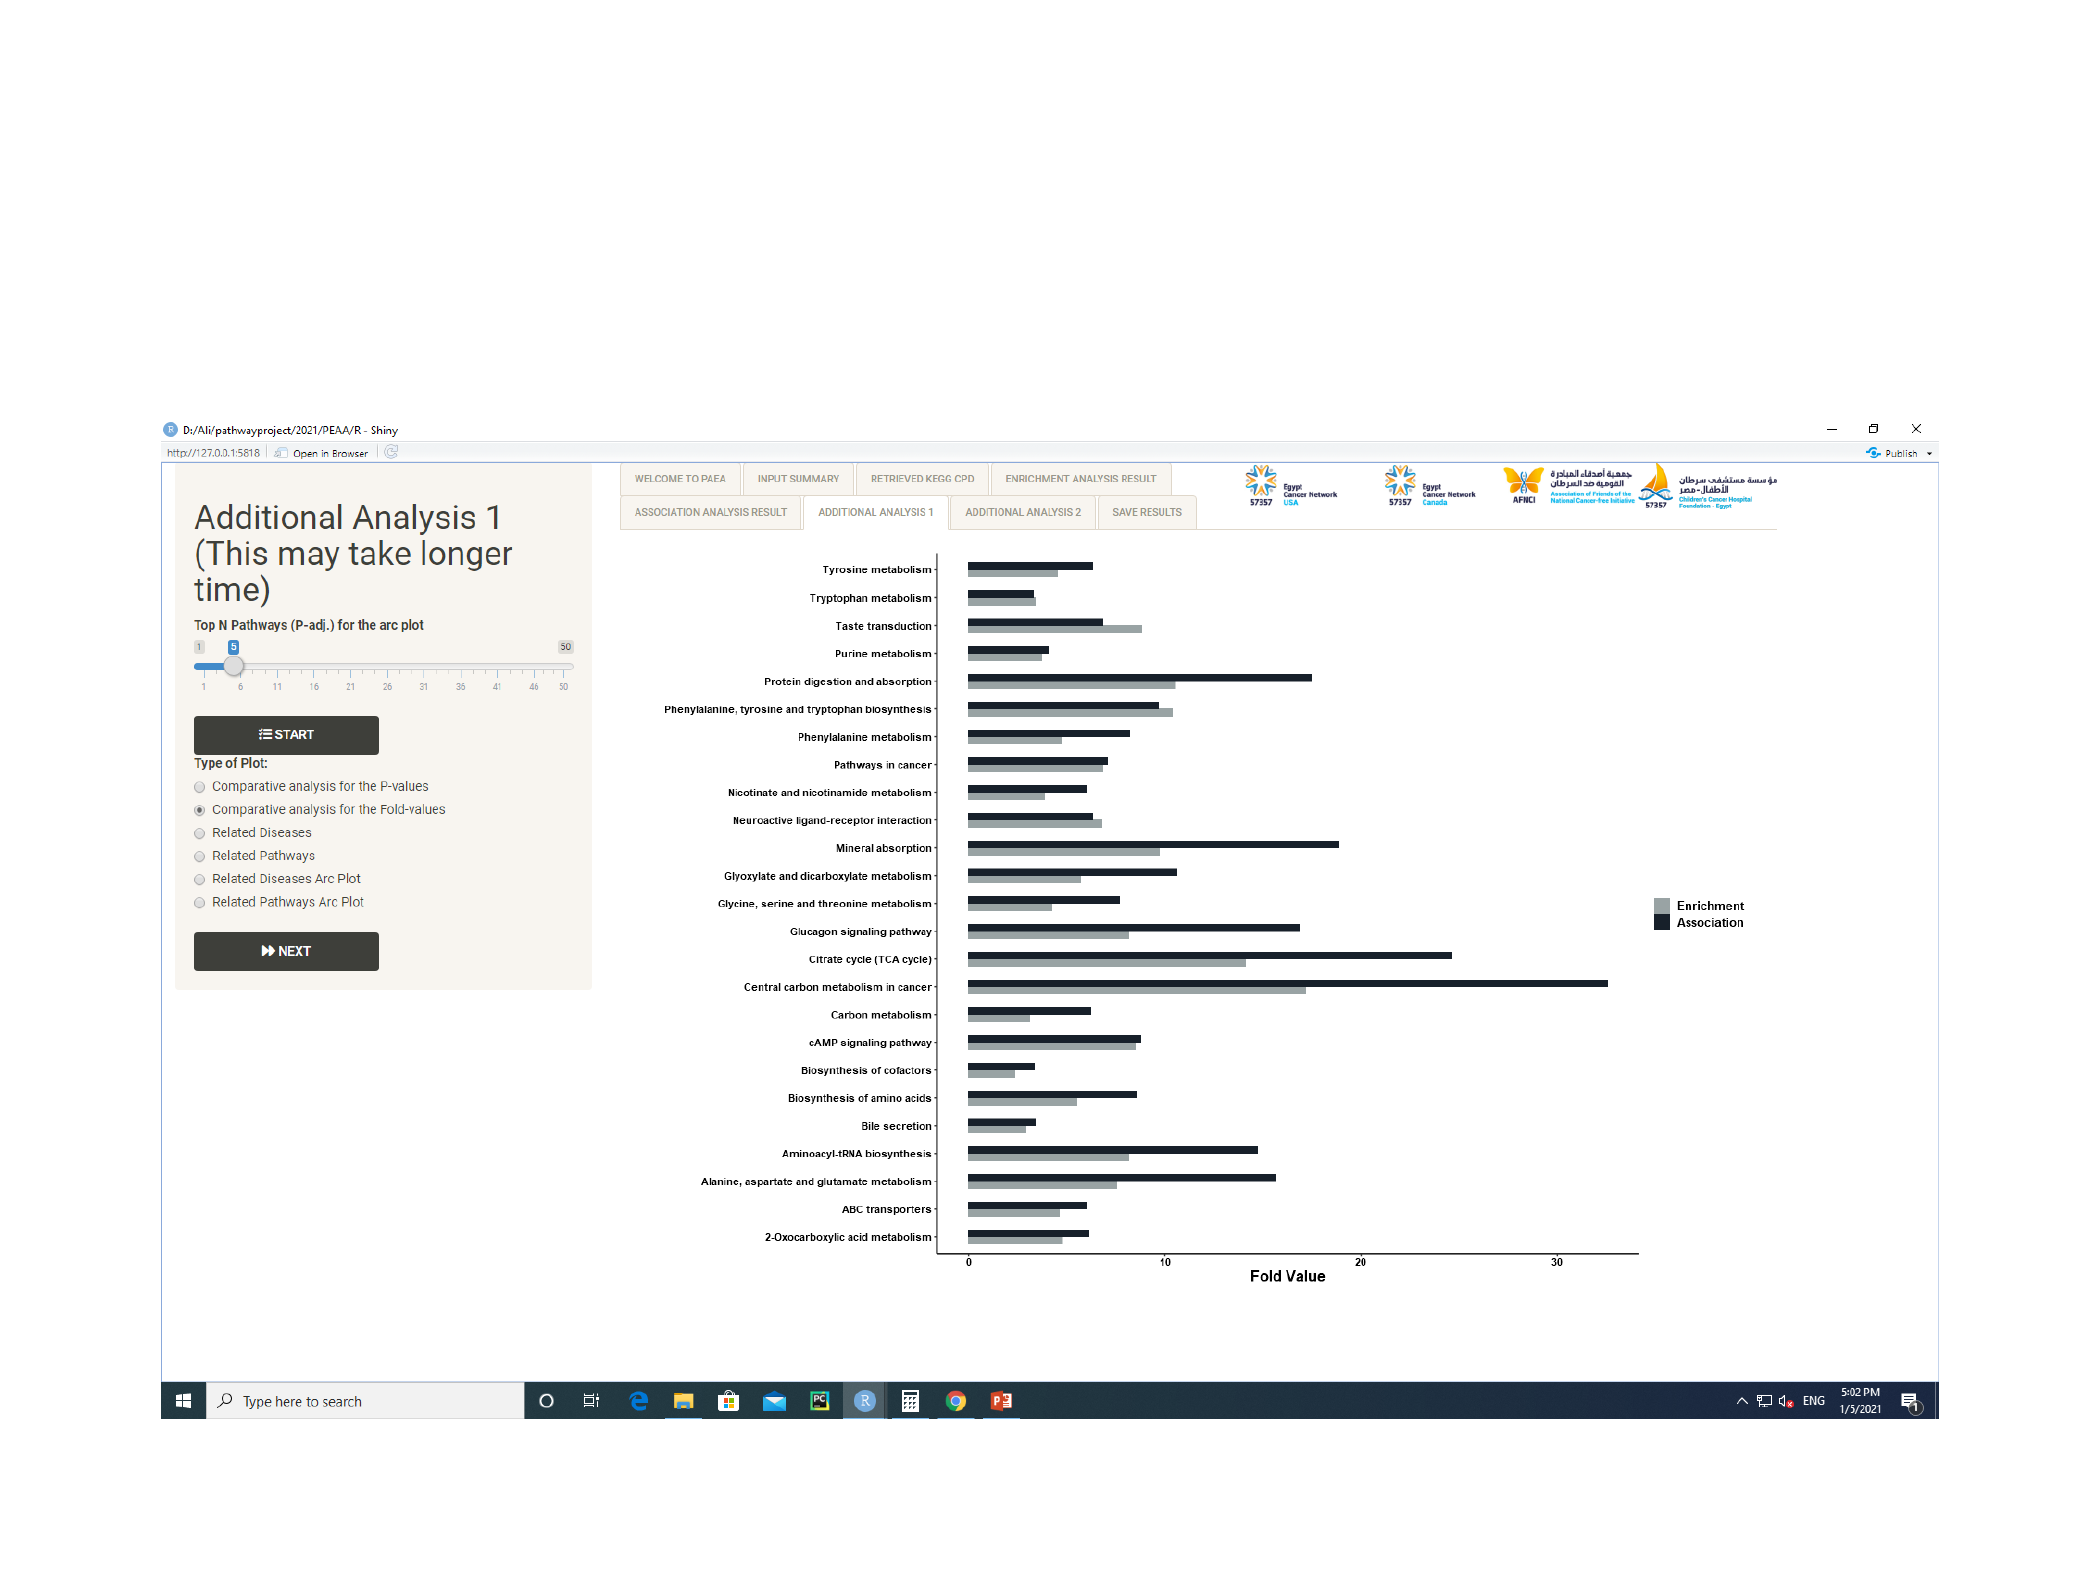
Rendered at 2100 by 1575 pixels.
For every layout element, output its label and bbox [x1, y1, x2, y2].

list [161, 419, 1939, 1419]
